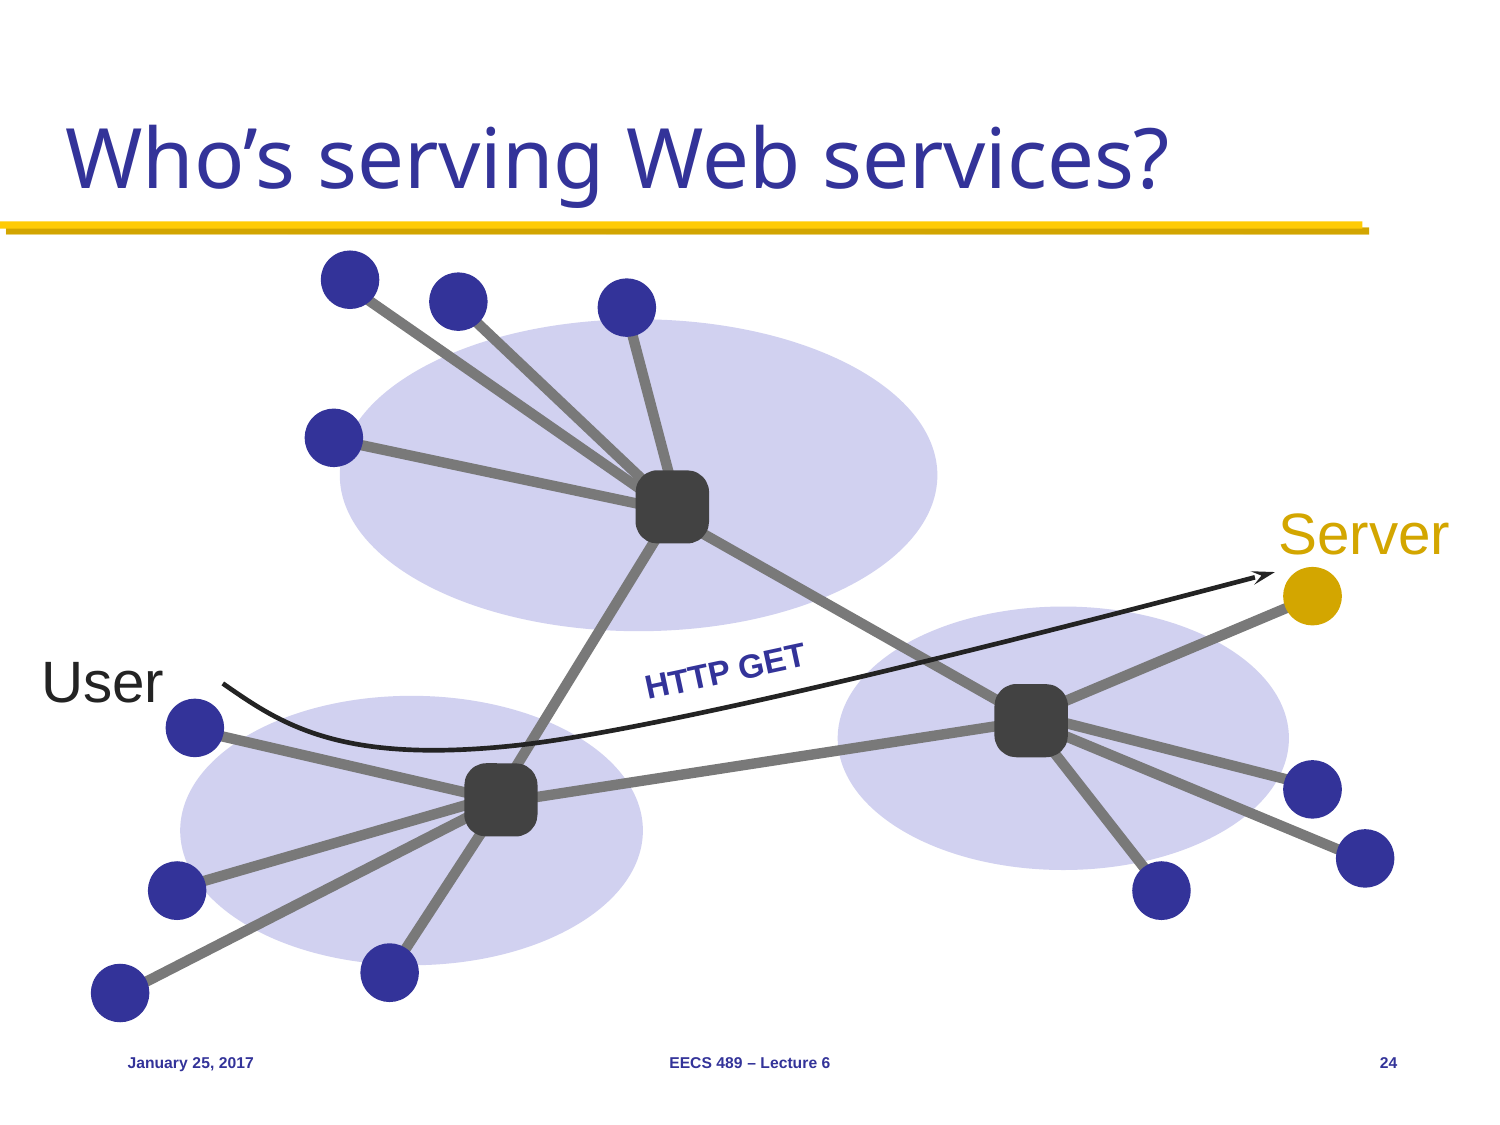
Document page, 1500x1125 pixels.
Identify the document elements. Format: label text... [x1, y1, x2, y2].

text_box HTTP GET [624, 622, 826, 717]
title Who’s serving Web services? [49, 24, 1451, 213]
text_box User [26, 636, 180, 722]
text_box [320, 250, 380, 310]
text_box [1335, 829, 1395, 888]
text_box [165, 698, 225, 758]
text_box [597, 278, 657, 337]
text_box Server [1263, 489, 1466, 574]
footer EECS 489 – Lecture 6 [512, 1024, 988, 1101]
text_box [147, 861, 207, 921]
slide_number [112, 1024, 426, 1101]
slide_number 24 [1312, 1024, 1413, 1101]
text_box [339, 319, 938, 632]
text_box [180, 720, 643, 966]
text_box [90, 963, 150, 1023]
text_box [360, 943, 419, 1003]
text_box [1132, 861, 1191, 921]
text_box [1283, 574, 1342, 626]
text_box [304, 408, 364, 468]
text_box [994, 684, 1068, 758]
text_box [1283, 760, 1342, 819]
text_box [635, 470, 710, 544]
text_box [222, 571, 1275, 751]
text_box [429, 272, 488, 331]
text_box [464, 763, 538, 837]
text_box [837, 611, 1289, 871]
